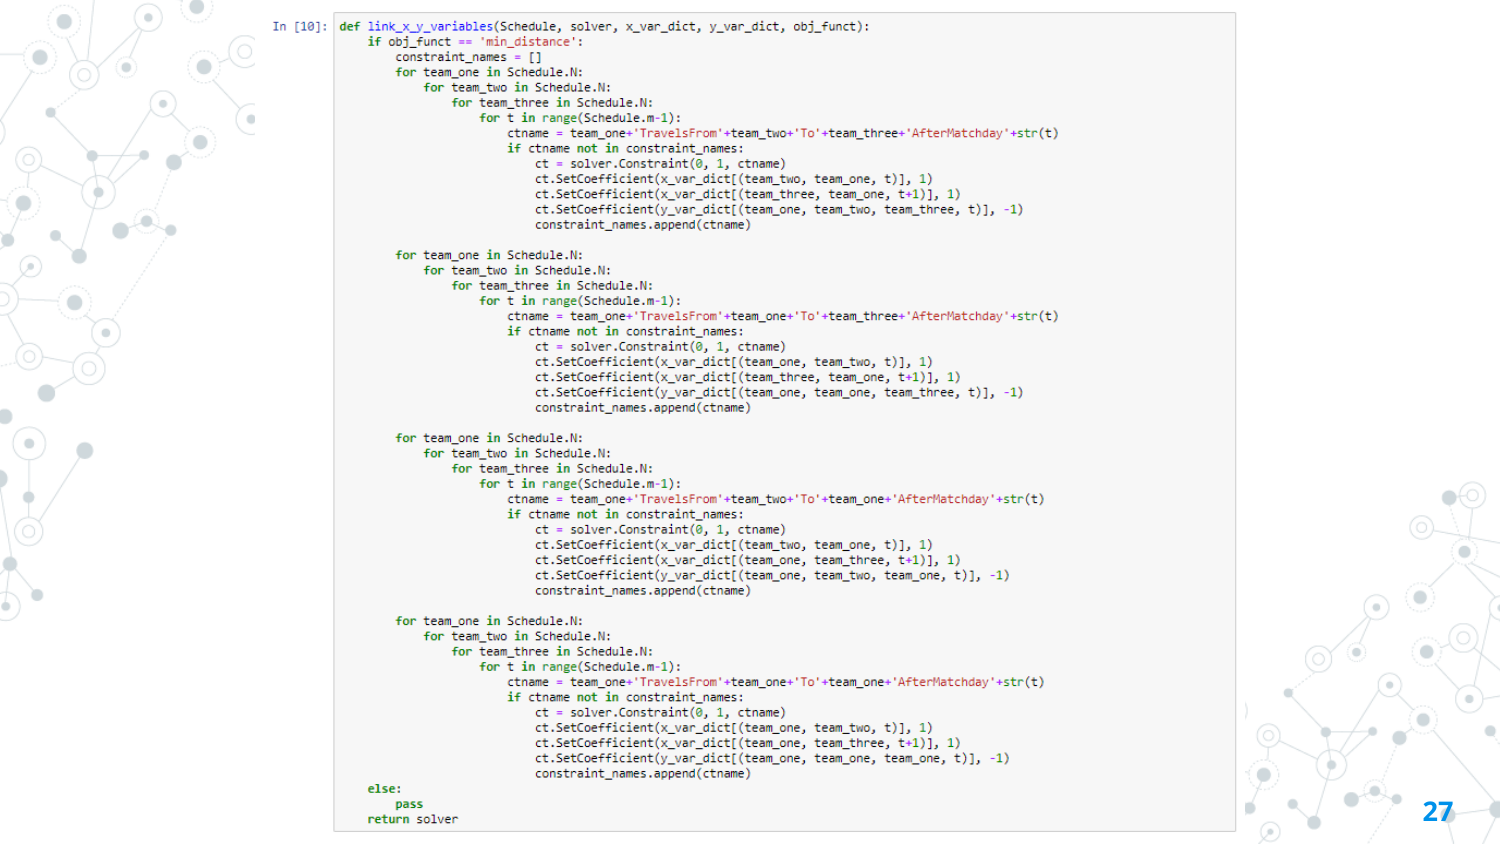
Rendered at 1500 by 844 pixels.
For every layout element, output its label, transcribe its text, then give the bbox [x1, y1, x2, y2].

slide_number 27 [1378, 779, 1469, 844]
picture [0, 0, 1500, 844]
